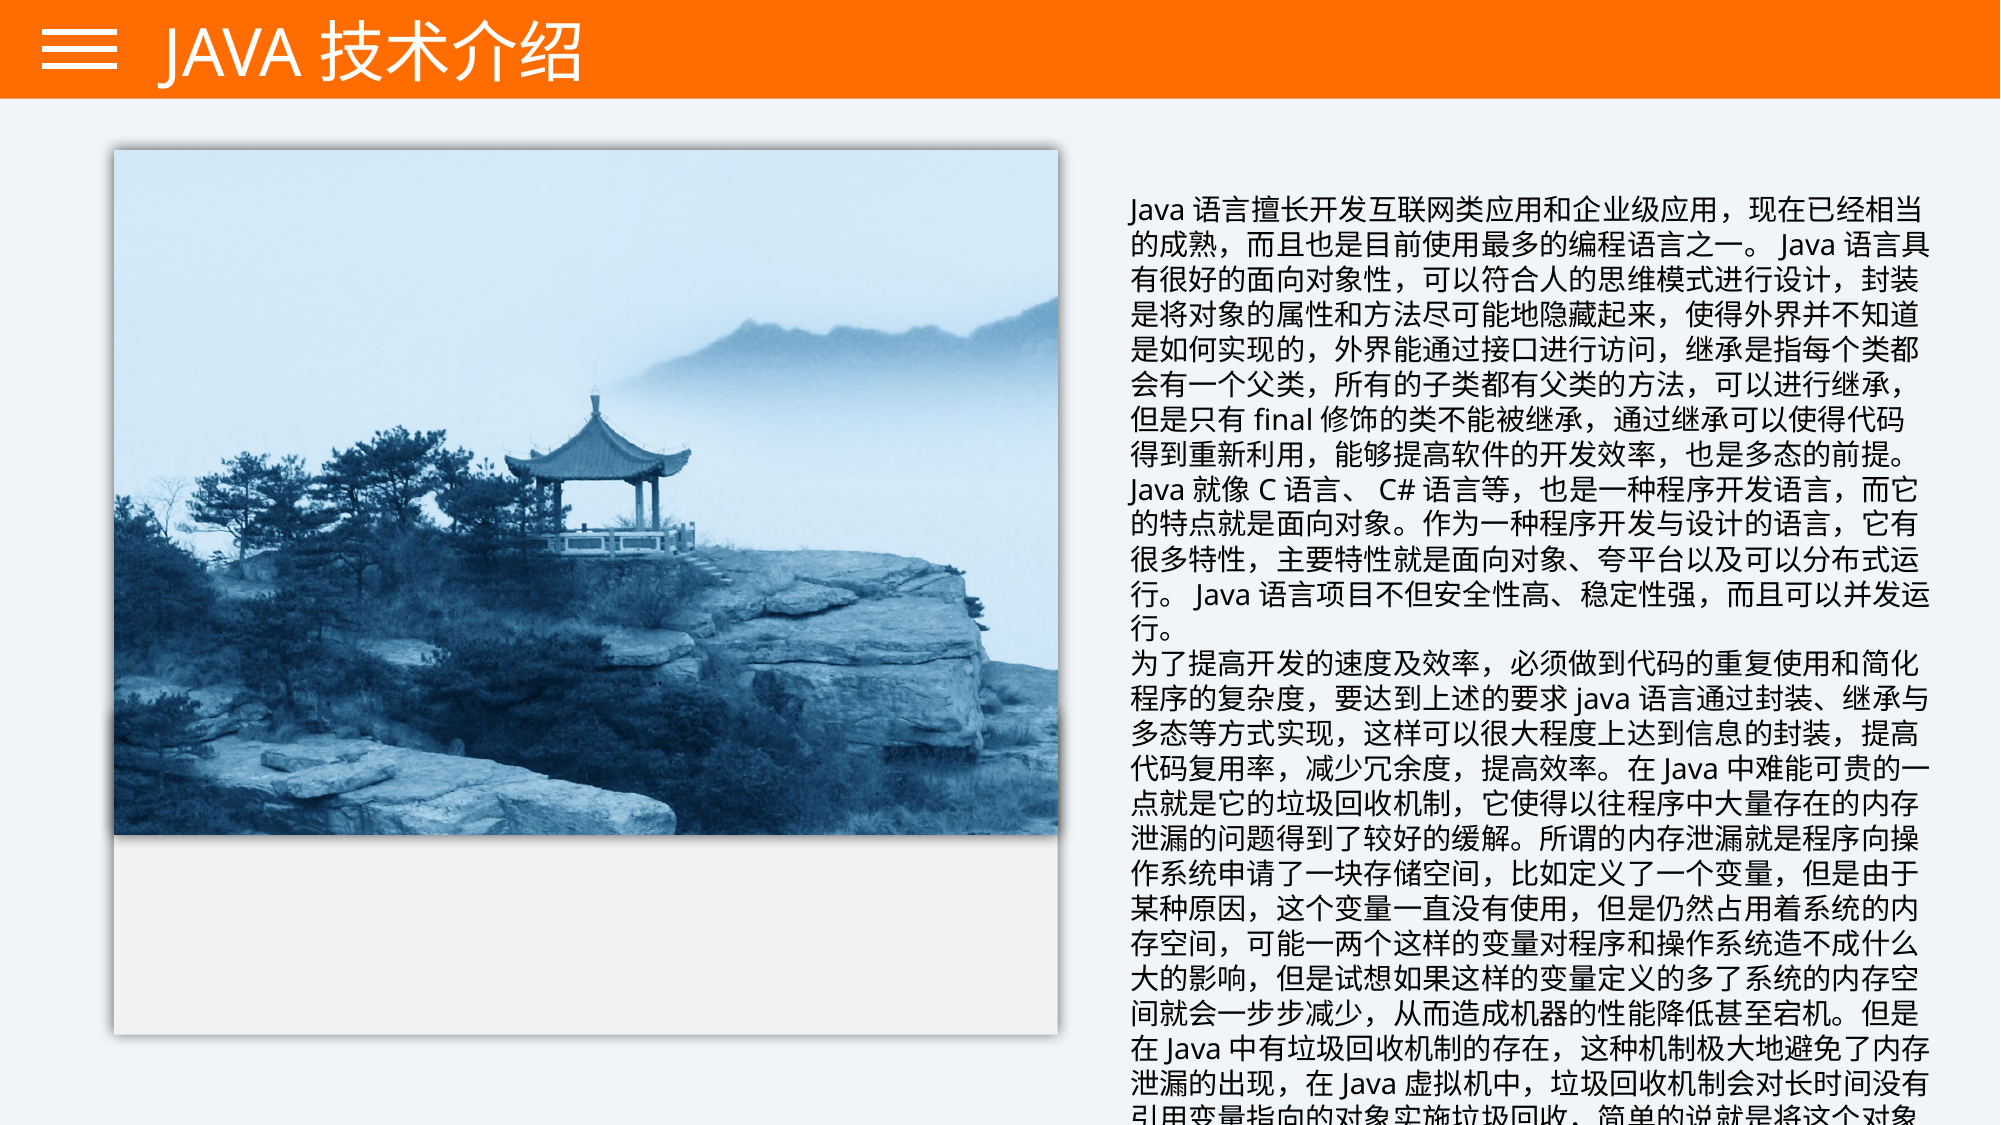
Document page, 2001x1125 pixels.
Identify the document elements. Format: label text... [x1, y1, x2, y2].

text_box Java语言擅长开发互联网类应用和企业级应用，现在已经相当的成熟，而且也是目前使用最多的编程语言之一。Java语言具有很好的面向对象性，可以符合人的思维模式进行设计，封装是将对象的属性和方法尽可能地隐藏起来，使得外界并不知道是如何实现的，外界能通过接口进行访问，继承是指每个类都会有一个父类，所有的子类都有父类的方法，可以进行继承，但是只有final修饰的类不能被继承，通过继承可以使得代码得到重新利用，能够提高软件的开发效率，也是多态的前提。 Java就像C语言、C#语言等，也是一种程序开发语言，而它的特点就是面向对象。作为一种程序开发与设计的语言，它有很多特性，主要特性就是面向对象、夸平台以及可以分布式运行。Java语言项目不但安全性高、稳定性强，而且可以并发运行。 为了提高开发的速度及效率，必须做到代码的重复使用和简化程序的复杂度，要达到上述的要求java语言通过封装、继承与多态等方式实现，这样可以很大程度上达到信息的封装，提高代码复用率，减少冗余度，提高效率。在Java中难能可贵的一点就是它的垃圾回收机制，它使得以往程序中大量存在的内存泄漏的问题得到了较好的缓解。所谓的内存泄漏就是程序向操作系统申请了一块存储空间，比如定义了一个变量，但是由于某种原因，这个变量一直没有使用，但是仍然占用着系统的内存空间，可能一两个这样的变量对程序和操作系统造不成什么大的影响，但是试想如果这样的变量定义的多了系统的内存空间就会一步步减少，从而造成机器的性能降低甚至宕机。但是在Java中有垃圾回收机制的存在，这种机制极大地避免了内存泄漏的出现，在Java虚拟机中，垃圾回收机制会对长时间没有引用变量指向的对象实施垃圾回收，简单的说就是将这个对象销毁，以避免内存泄漏的情况出现。 [1115, 183, 1949, 1125]
text_box [0, 0, 2000, 100]
text_box [113, 845, 1059, 1036]
text_box JAVA技术介绍 [149, 2, 710, 98]
picture [113, 150, 1058, 836]
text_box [42, 32, 118, 67]
